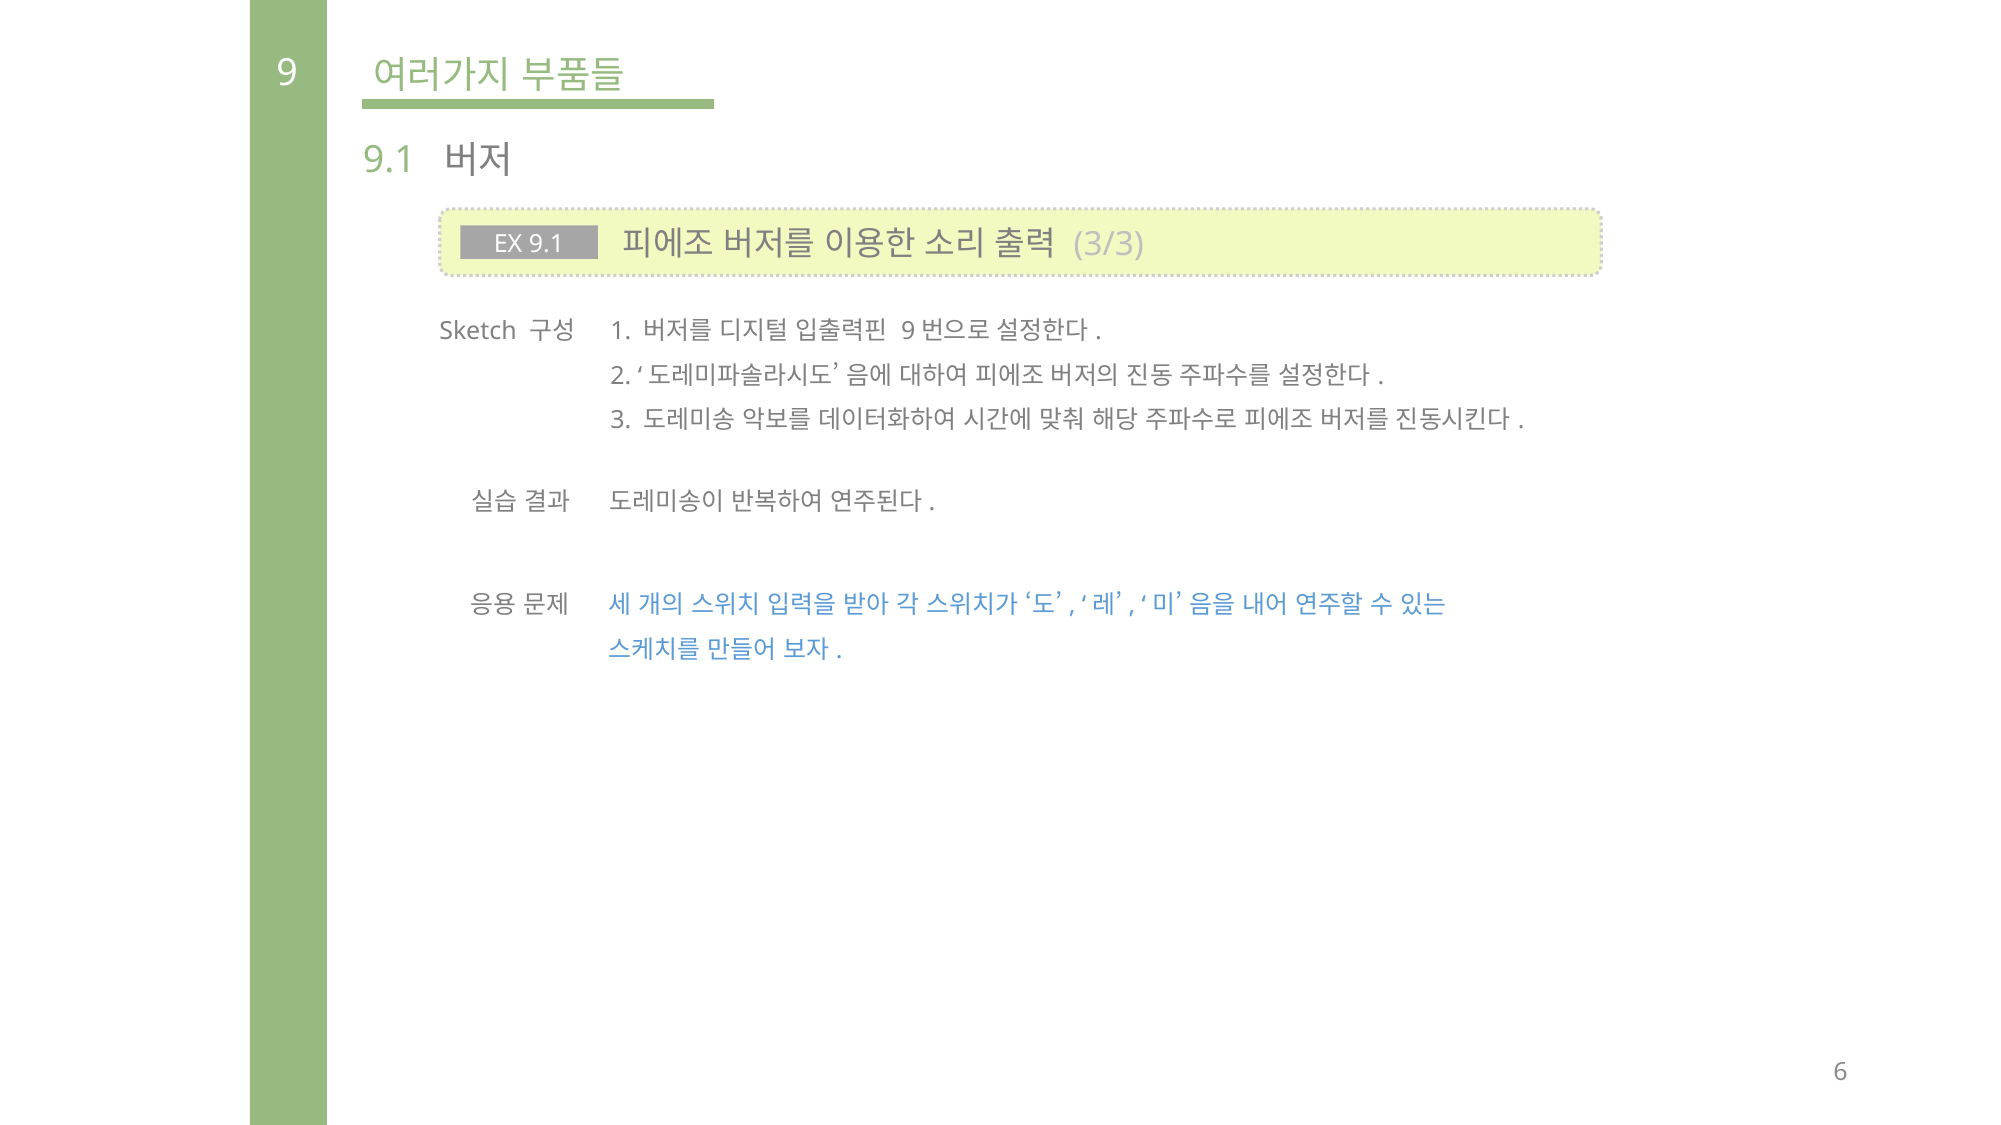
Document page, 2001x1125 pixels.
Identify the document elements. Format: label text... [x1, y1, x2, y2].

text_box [451, 462, 1647, 524]
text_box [422, 291, 1648, 444]
text_box 여러가지 부품들 [358, 20, 641, 104]
slide_number 6 [1412, 1042, 1863, 1103]
text_box 버저 [429, 106, 529, 189]
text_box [439, 208, 1602, 276]
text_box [450, 566, 1646, 673]
text_box 9.1 [348, 105, 431, 188]
text_box [249, 0, 328, 1125]
text_box 9 [261, 18, 313, 101]
